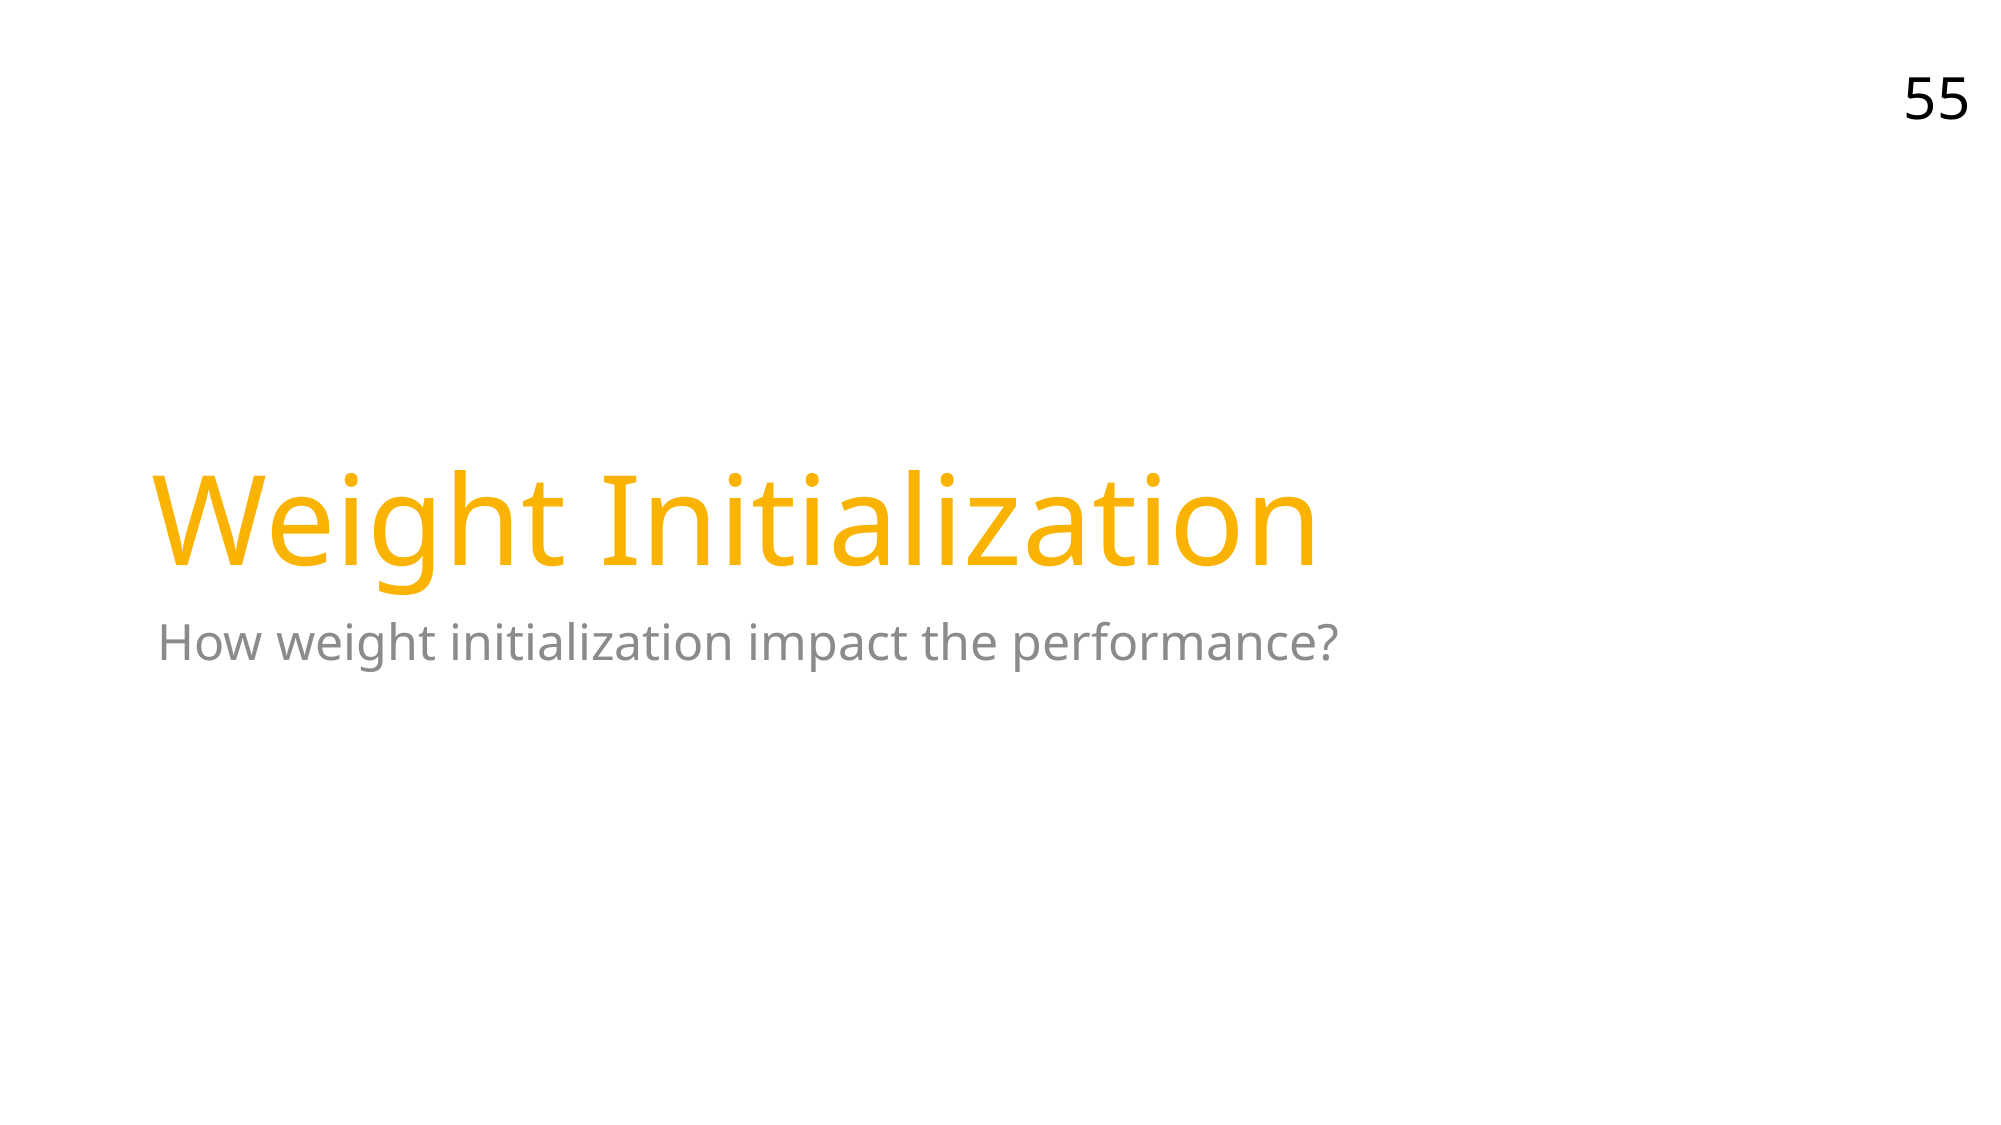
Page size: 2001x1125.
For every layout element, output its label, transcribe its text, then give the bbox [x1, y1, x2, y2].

title Weight Initialization [136, 250, 1862, 598]
list How weight initialization impact the performance? [157, 598, 1862, 845]
slide_number 55 [1875, 61, 2000, 141]
